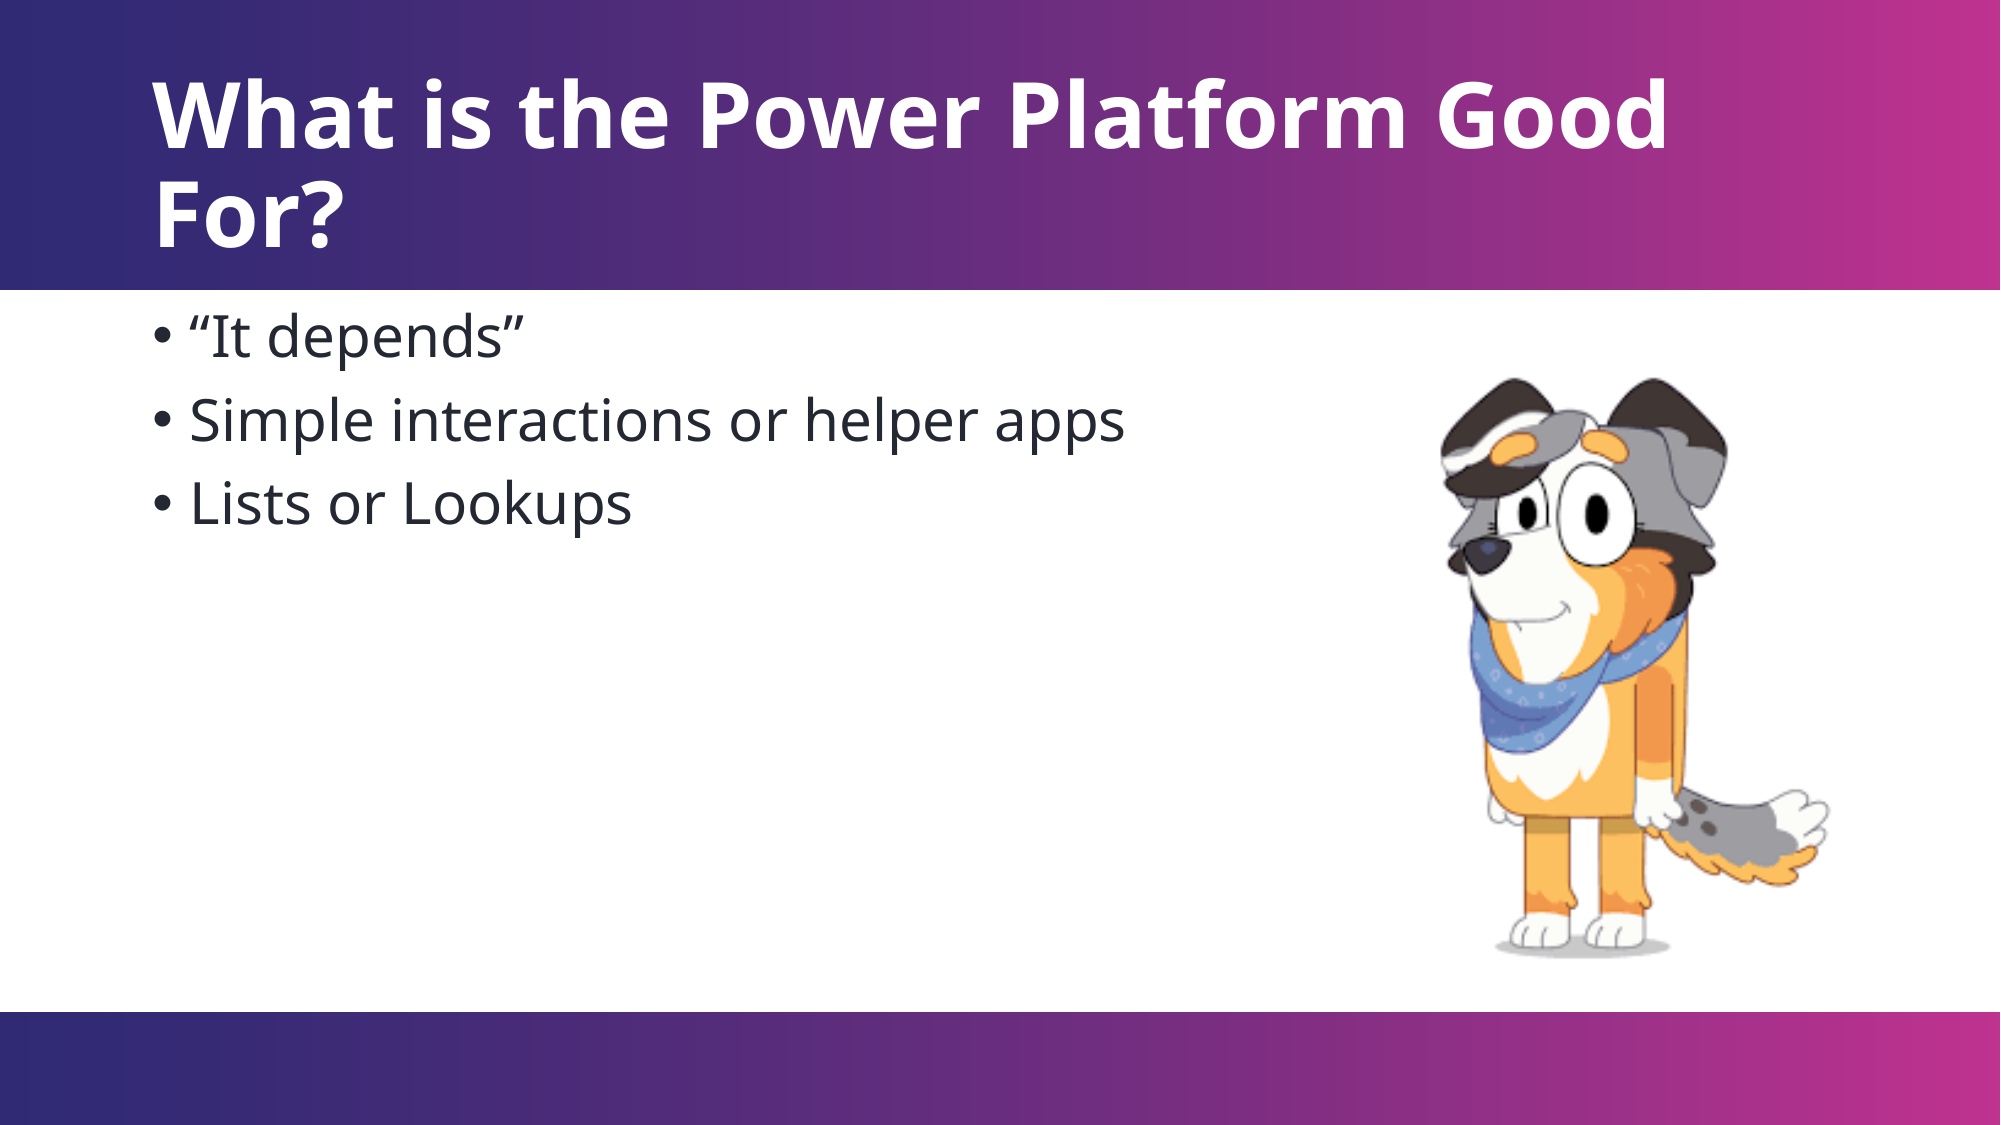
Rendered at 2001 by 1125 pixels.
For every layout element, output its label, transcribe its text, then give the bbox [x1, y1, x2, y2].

list “It depends” Simple interactions or helper apps Lists or Lookups [137, 299, 1863, 1014]
picture [0, 0, 2000, 290]
picture [1351, 374, 1863, 964]
title What is the Power Platform Good For? [137, 59, 1863, 278]
picture [0, 1012, 2000, 1125]
